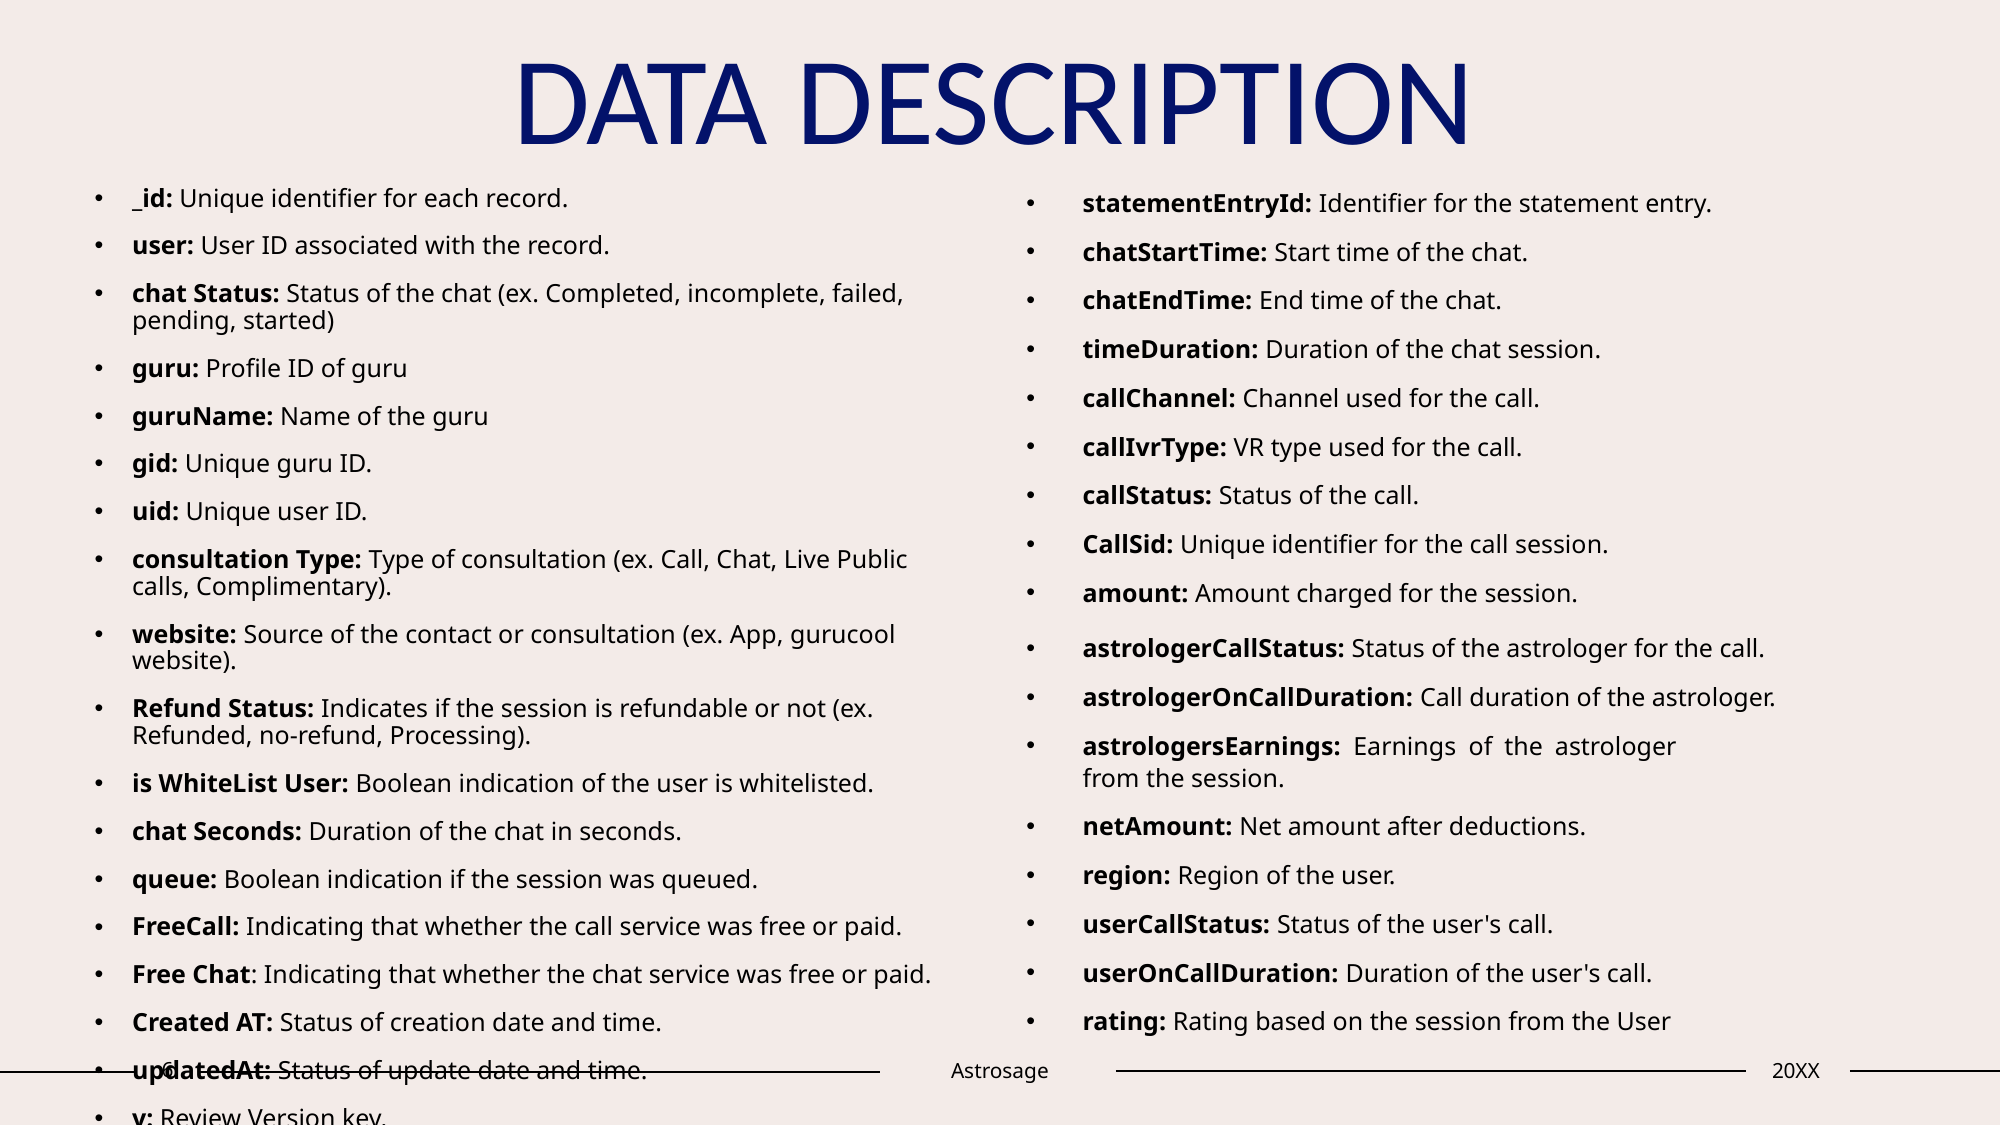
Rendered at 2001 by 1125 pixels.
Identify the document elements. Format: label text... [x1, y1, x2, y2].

slide_number 6 [137, 1050, 198, 1091]
title DATA DESCRIPTION [180, 11, 1807, 179]
text_box statementEntryId: Identifier for the statement entry. chatStartTime: Start time of the chat. chatEndTime: End time of the chat. timeDuration: Duration of the chat session. callChannel: Channel used for the call. callIvrType: VR type used for the call. callStatus: Status of the call. CallSid: Unique identifier for the call session. amount: Amount charged for the session. astrologerCallStatus: Status of the astrologer for the call. astrologerOnCallDuration: Call duration of the astrologer. astrologersEarnings: Earnings of the astrologer from the session. netAmount: Net amount after deductions. region: Region of the user. userCallStatus: Status of the user's call. userOnCallDuration: Duration of the user's call. rating: Rating based on the session from the User [1011, 178, 1950, 1125]
list _id: Unique identifier for each record. user: User ID associated with the record. chat Status: Status of the chat (ex. Completed, incomplete, failed, pending, started) guru: Profile ID of guru guruName: Name of the guru gid: Unique guru ID. uid: Unique user ID. consultation Type: Type of consultation (ex. Call, Chat, Live Public calls, Complimentary). website: Source of the contact or consultation (ex. App, gurucool website). Refund Status: Indicates if the session is refundable or not (ex. Refunded, no-refund, Processing). is WhiteList User: Boolean indication of the user is whitelisted. chat Seconds: Duration of the chat in seconds. queue: Boolean indication if the session was queued. FreeCall: Indicating that whether the call service was free or paid. Free Chat: Indicating that whether the chat service was free or paid. Created AT: Status of creation date and time. updatedAt: Status of update date and time. v: Review Version key. [79, 178, 977, 1069]
footer Astrosage [879, 1050, 1011, 1091]
